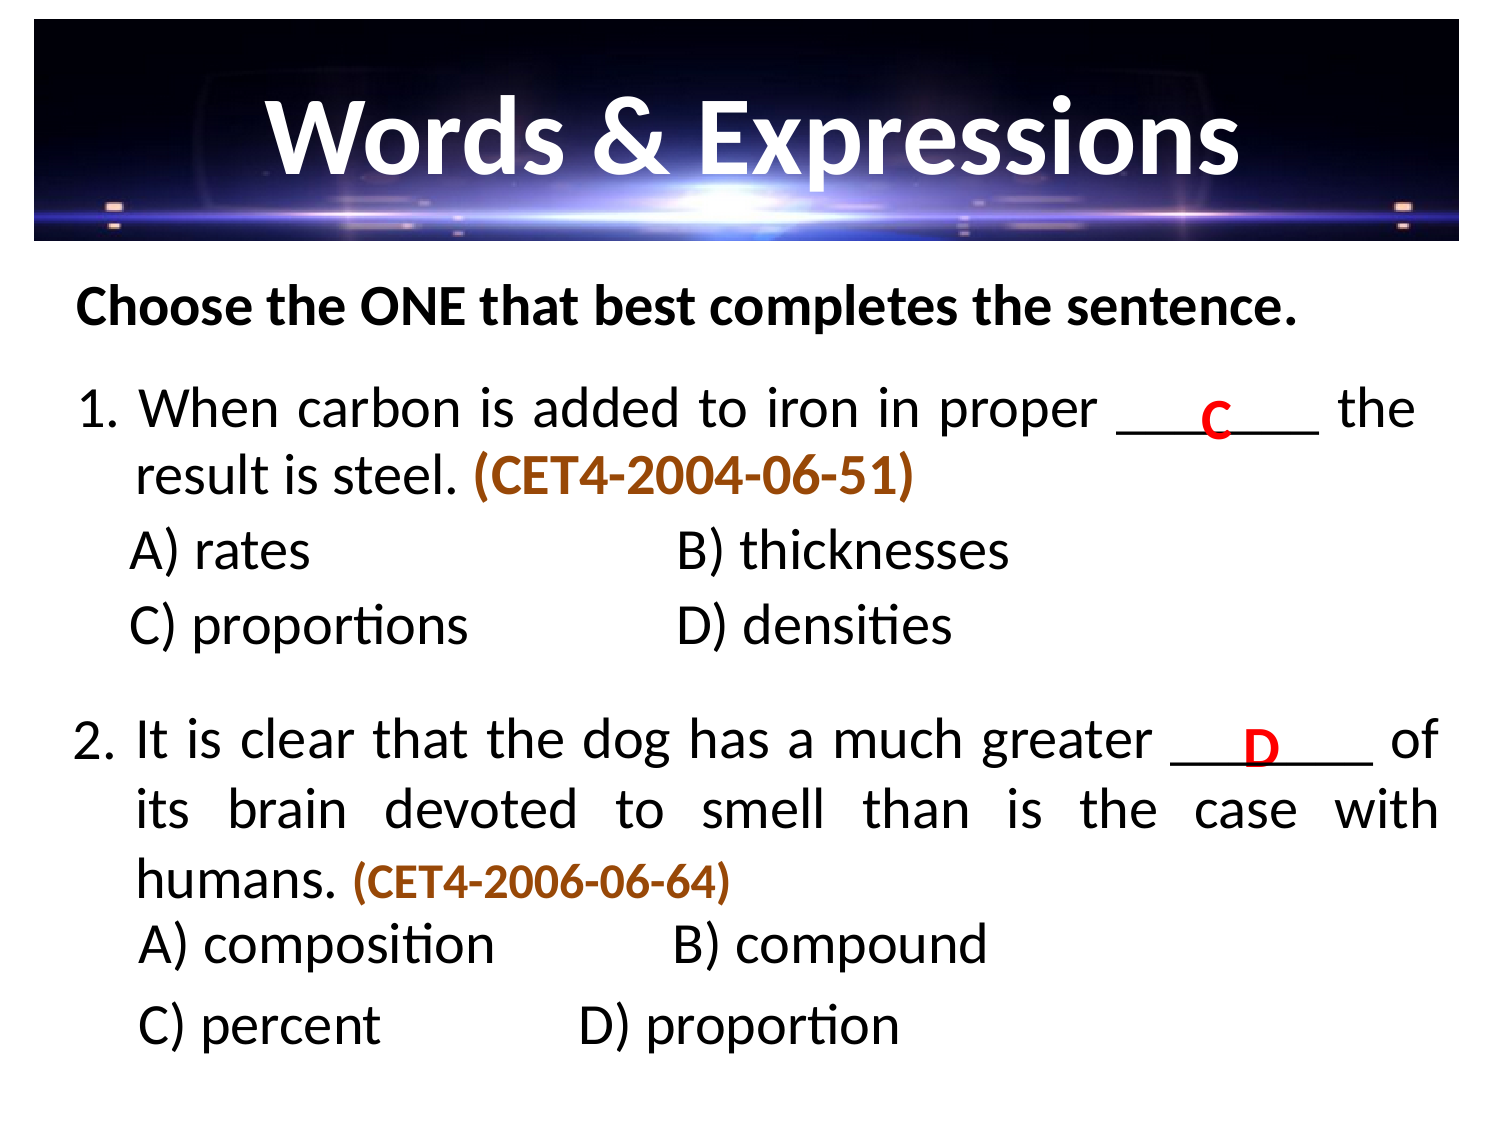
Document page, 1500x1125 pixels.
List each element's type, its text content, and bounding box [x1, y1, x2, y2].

text_box Choose the ONE that best completes the sentence. 1. When carbon is added to iron in proper _______ the result is steel. (CET4-2004-06-51) A) rates B) thicknesses C) proportions D) densities [61, 265, 1432, 448]
text_box Words & Phrases [27, 11, 582, 87]
list 2. A) composition B) compound C) percent D) proportion [57, 448, 1500, 1125]
picture [34, 18, 1459, 242]
text_box C [1187, 373, 1270, 459]
text_box It is clear that the dog has a much greater _______ of its brain devoted to smell than is the case with humans. (CET4-2006-06-64) [120, 692, 1456, 918]
